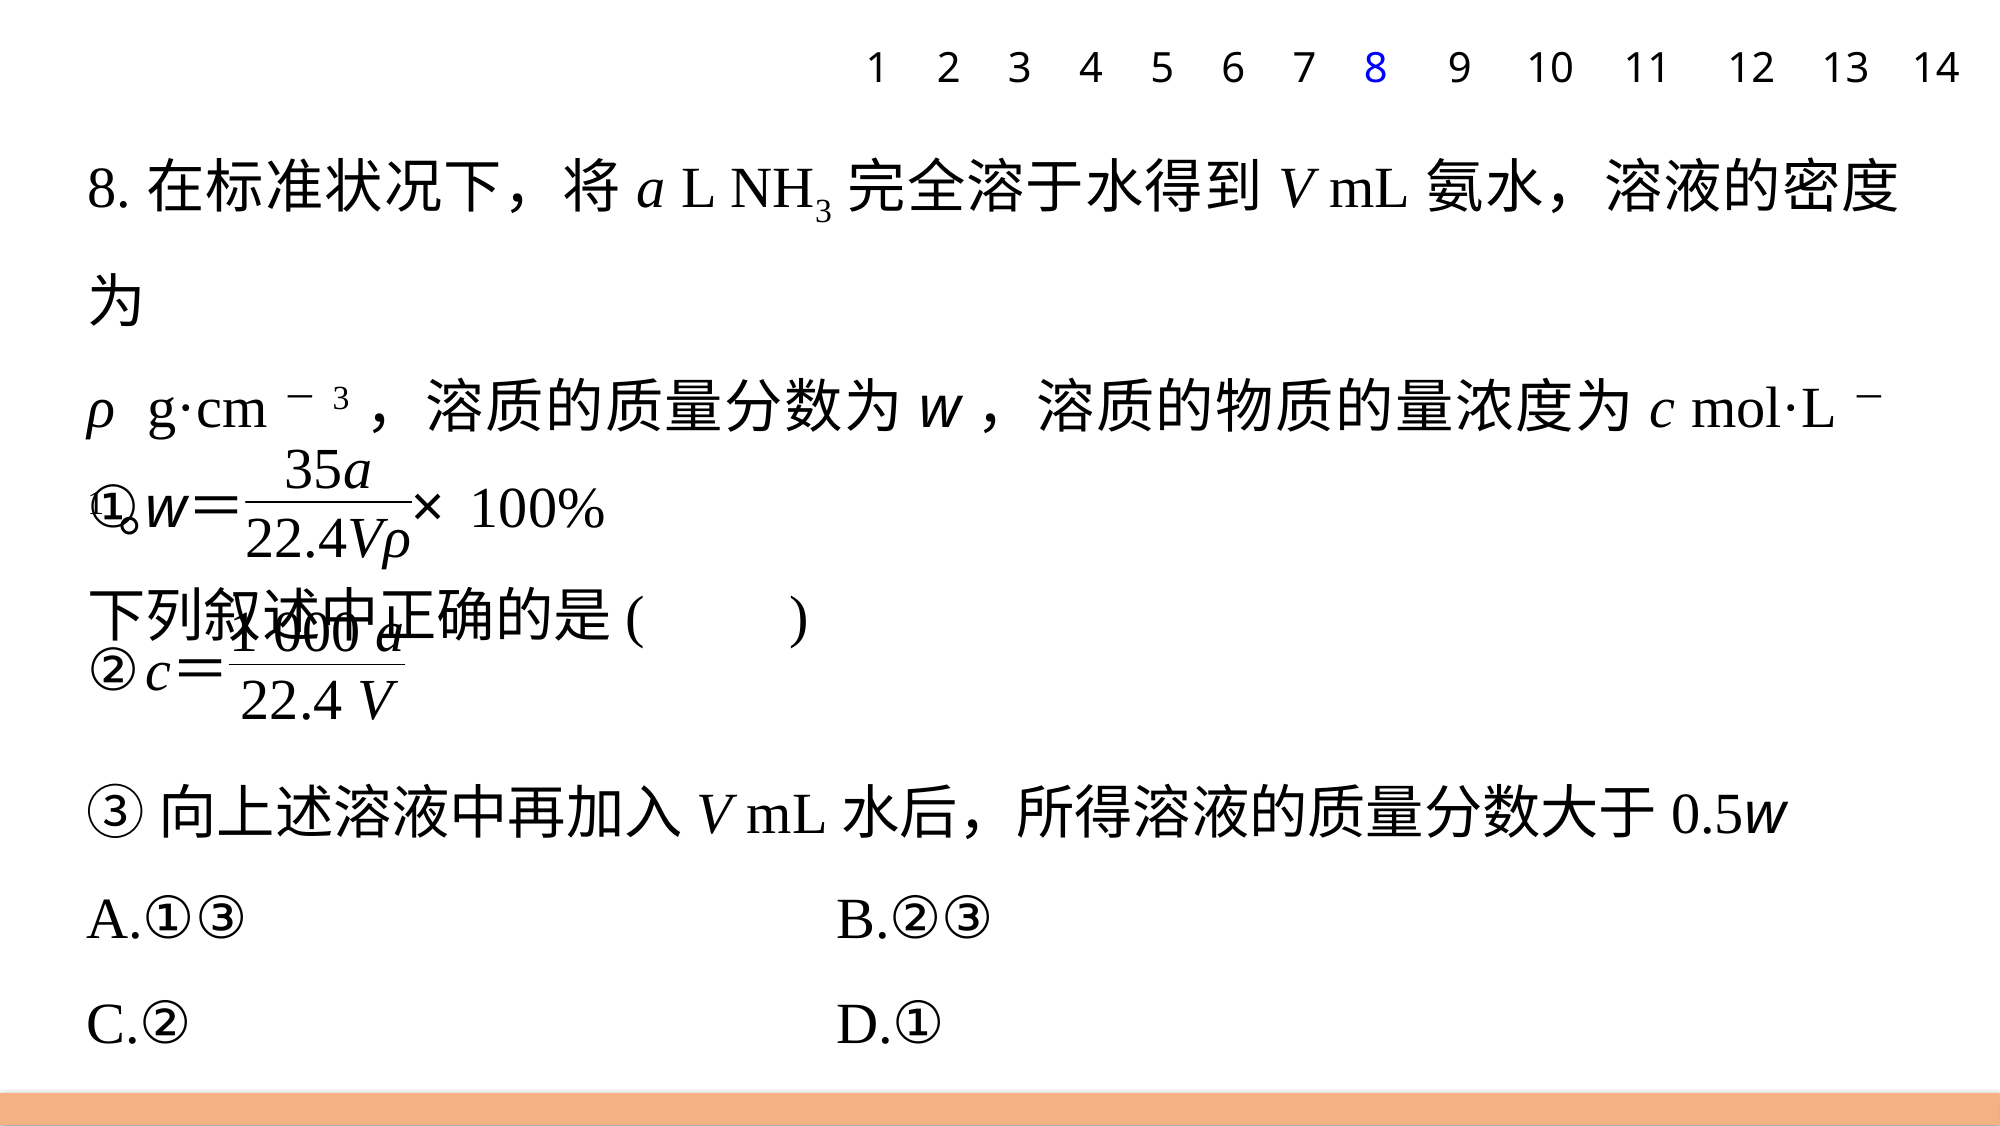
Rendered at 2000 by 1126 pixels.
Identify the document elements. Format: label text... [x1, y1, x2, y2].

text_box 2 [921, 18, 981, 114]
text_box 3 [992, 18, 1052, 114]
text_box 1 [850, 18, 910, 114]
text_box 14 [1901, 18, 1980, 114]
text_box 11 [1606, 18, 1692, 114]
text_box 5 [1135, 18, 1195, 114]
text_box 4 [1064, 18, 1124, 114]
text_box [86, 421, 674, 771]
text_box ③向上述溶液中再加入V mL水后，所得溶液的质量分数大于0.5w A.①③ B.②③ C.② D.① [71, 732, 1944, 1063]
text_box 7 [1277, 18, 1337, 114]
text_box 8.在标准状况下，将a L NH3完全溶于水得到V mL氨水，溶液的密度为 ρ g·cm－3，溶质的质量分数为w，溶质的物质的量浓度为c mol·L－1。 下列叙述中正确的是( ) [72, 101, 1916, 656]
text_box 13 [1807, 18, 1890, 114]
text_box 10 [1503, 18, 1595, 114]
text_box 12 [1703, 18, 1796, 114]
text_box [0, 1092, 2000, 1126]
text_box 8 [1348, 18, 1408, 114]
text_box 9 [1419, 18, 1492, 114]
text_box 6 [1206, 18, 1266, 114]
